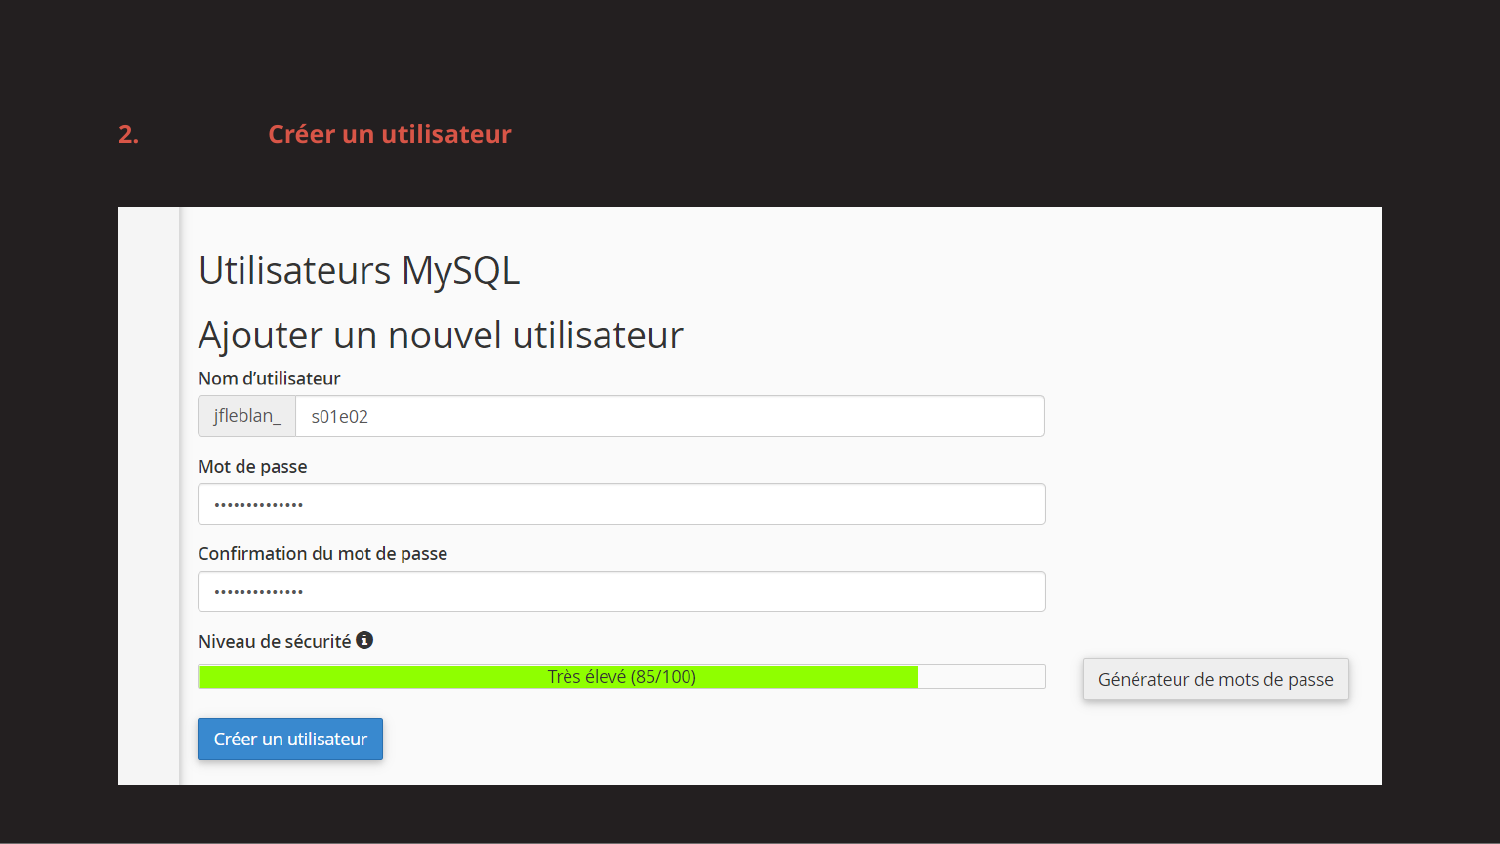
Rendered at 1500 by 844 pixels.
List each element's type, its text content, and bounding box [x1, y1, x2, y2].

title 2. Créer un utilisateur [118, 118, 1382, 207]
picture [117, 207, 1383, 785]
